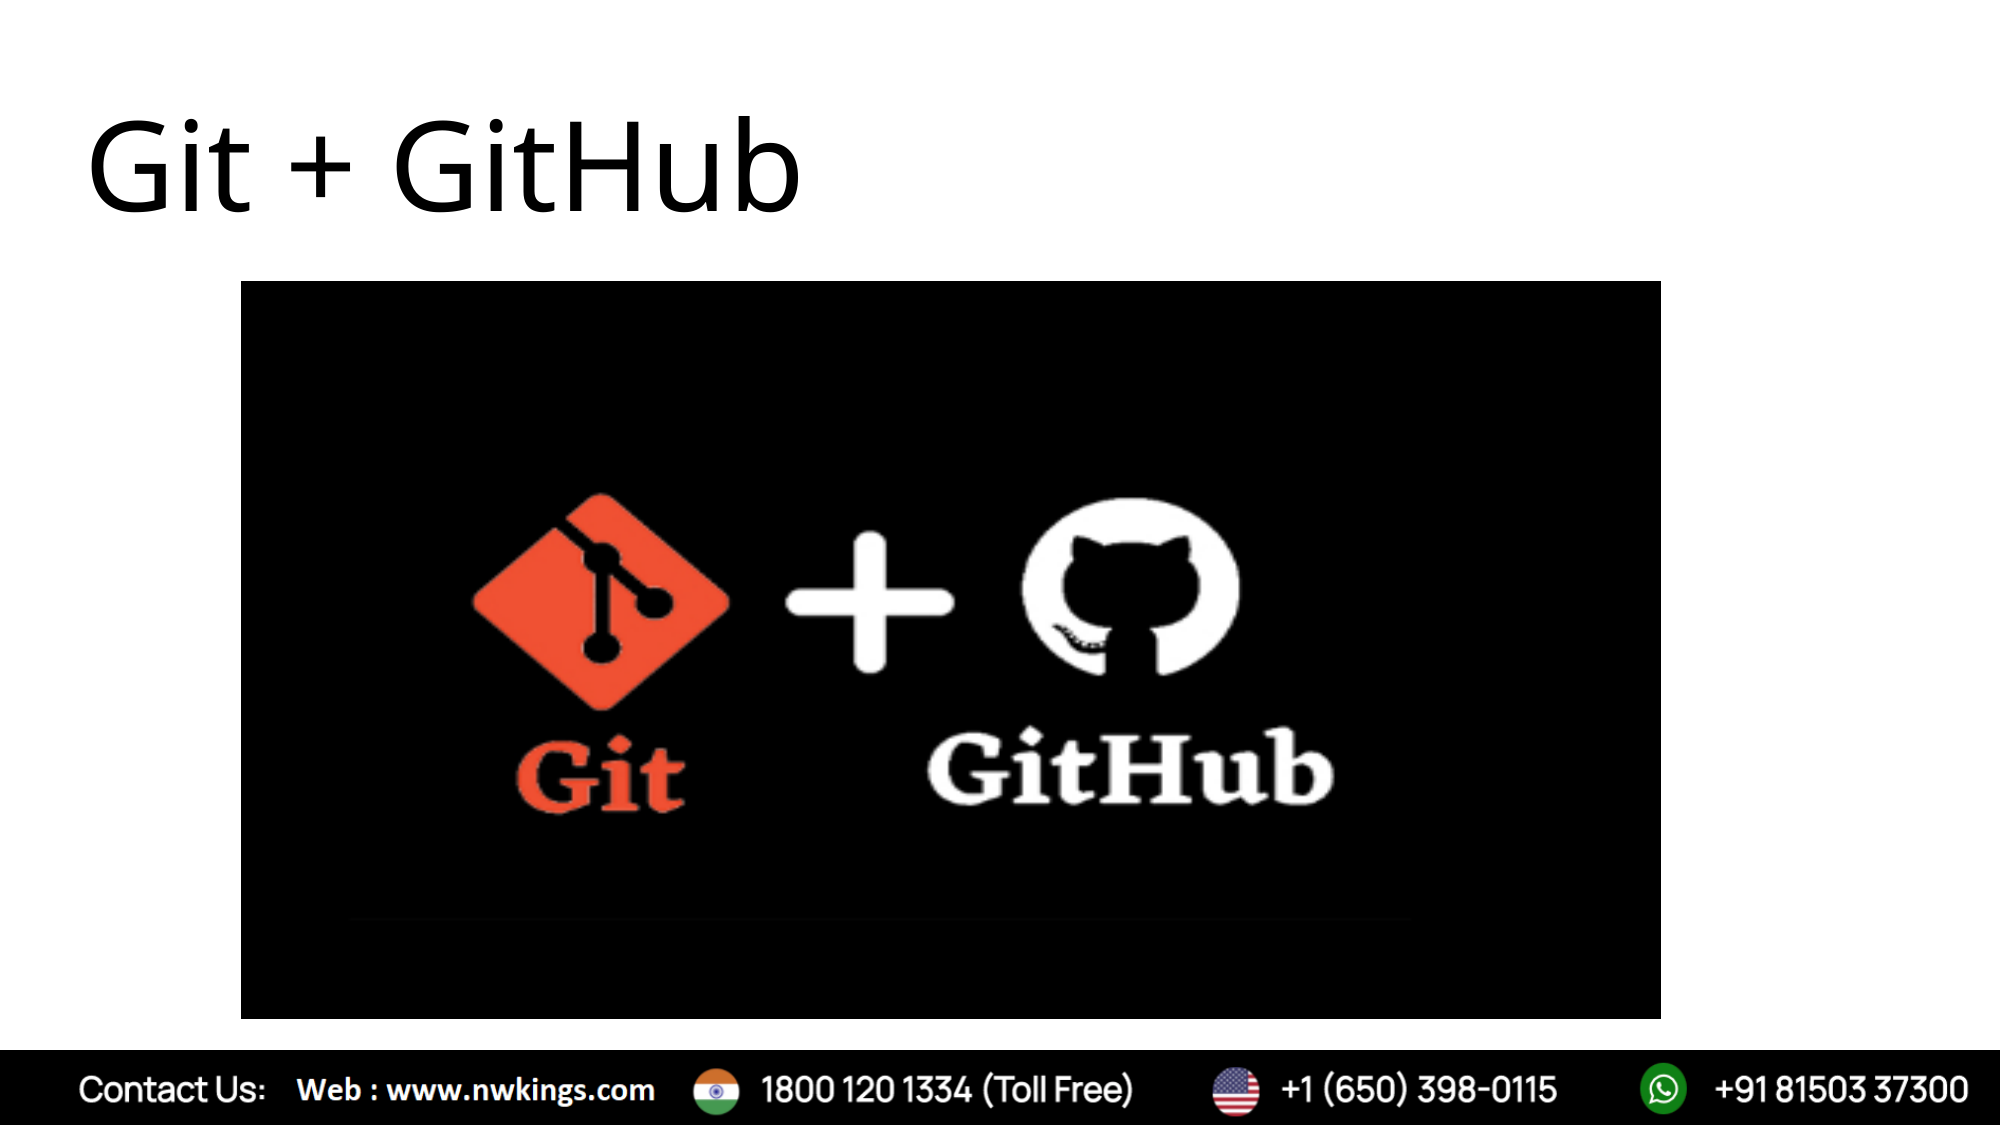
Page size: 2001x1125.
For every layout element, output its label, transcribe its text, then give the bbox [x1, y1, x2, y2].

title Git + GitHub [69, 57, 1795, 246]
picture [0, 1050, 2000, 1125]
picture [241, 281, 1661, 1019]
